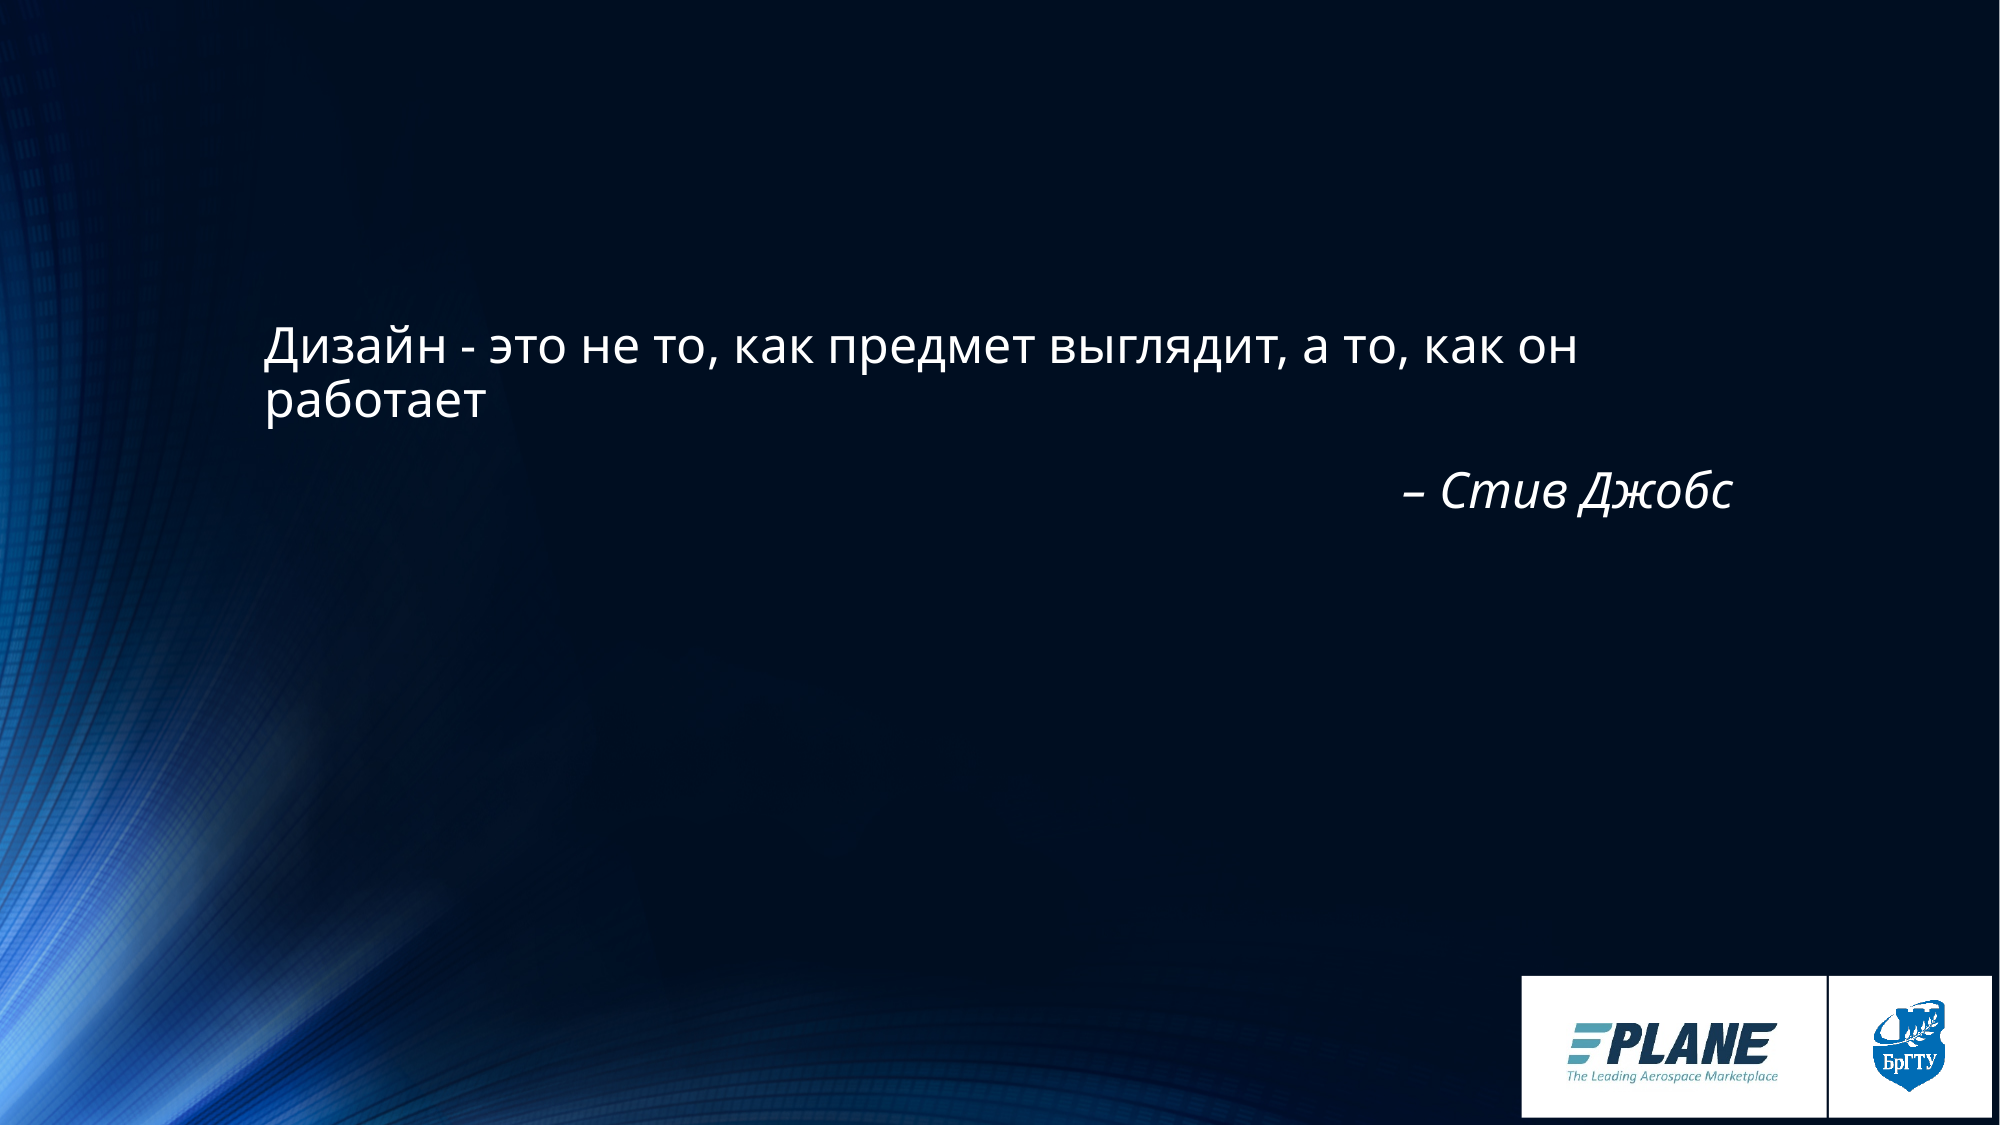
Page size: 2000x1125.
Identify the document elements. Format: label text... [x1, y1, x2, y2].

list Дизайн - это не то, как предмет выглядит, а то, как он работает – Стив Джобс [249, 312, 1749, 988]
picture [0, 0, 2000, 1125]
